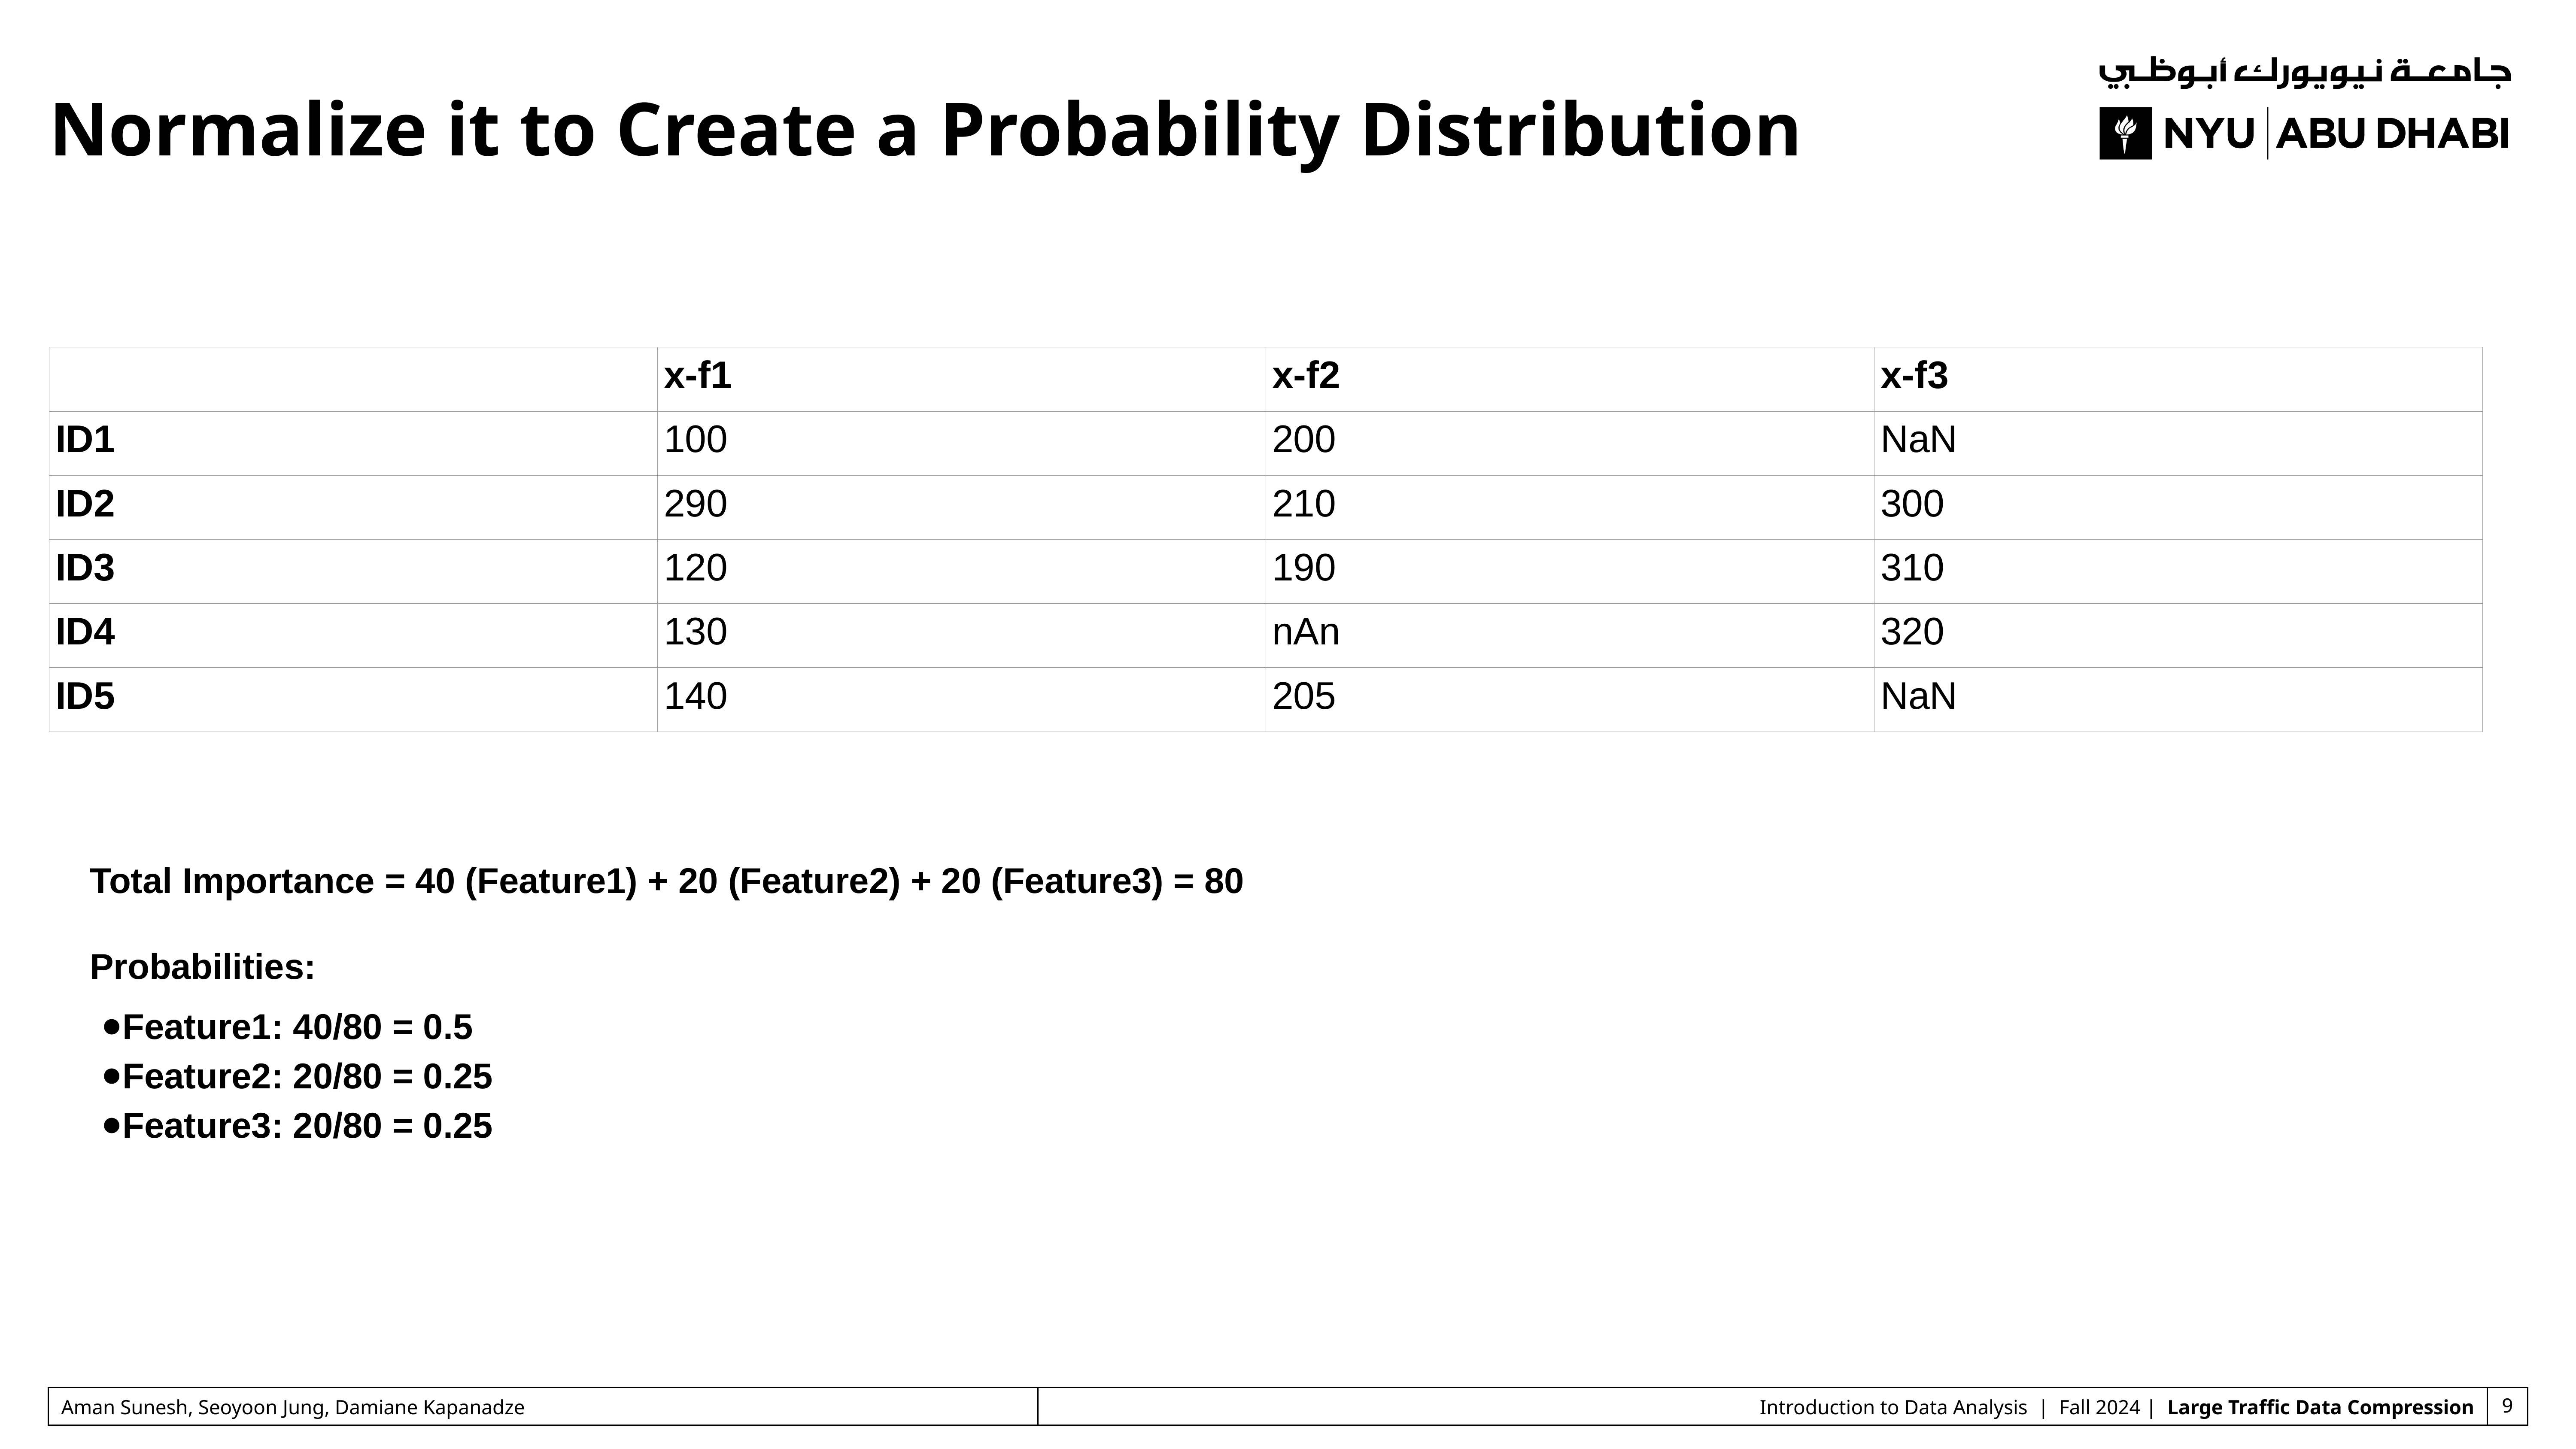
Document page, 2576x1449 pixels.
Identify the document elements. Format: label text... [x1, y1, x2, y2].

title Normalize it to Create a Probability Distribution [49, 48, 2100, 170]
table_cell 200 [1266, 412, 1874, 475]
slide_number ‹#› [2488, 1387, 2528, 1426]
table_cell 140 [658, 668, 1266, 732]
table_cell 100 [658, 412, 1266, 475]
picture [3, 1005, 2574, 1449]
table_cell ID1 [49, 412, 657, 475]
table_cell 210 [1266, 476, 1874, 539]
table_cell NaN [1874, 412, 2482, 475]
table_header x-f2 [1266, 347, 1874, 411]
table_header [49, 347, 657, 411]
subtitle Total Importance = 40 (Feature1) + 20 (Feature2) + 20 (Feature3) = 80 Probabilities: Feature1: 40/80 = 0.5 Feature2: 20/80 = 0.25 Feature3: 20/80 = 0.25 [83, 857, 2134, 905]
table_cell 130 [658, 604, 1266, 667]
table_cell ID2 [49, 476, 657, 539]
table_cell 320 [1874, 604, 2482, 667]
picture [0, 0, 2576, 542]
table_cell 205 [1266, 668, 1874, 732]
table_cell 290 [658, 476, 1266, 539]
table_cell ID3 [49, 540, 657, 603]
table_cell NaN [1874, 668, 2482, 732]
table_cell 120 [658, 540, 1266, 603]
table_header x-f1 [658, 347, 1266, 411]
list Aman Sunesh, Seoyoon Jung, Damiane Kapanadze [48, 1387, 1037, 1426]
table_cell ID5 [49, 668, 657, 732]
table_cell nAn [1266, 604, 1874, 667]
table_cell 300 [1874, 476, 2482, 539]
table_cell 190 [1266, 540, 1874, 603]
table_cell 310 [1874, 540, 2482, 603]
list Introduction to Data Analysis | Fall 2024 | Large Traffic Data Compression [1037, 1387, 2488, 1426]
table_cell ID4 [49, 604, 657, 667]
table_header x-f3 [1874, 347, 2482, 411]
